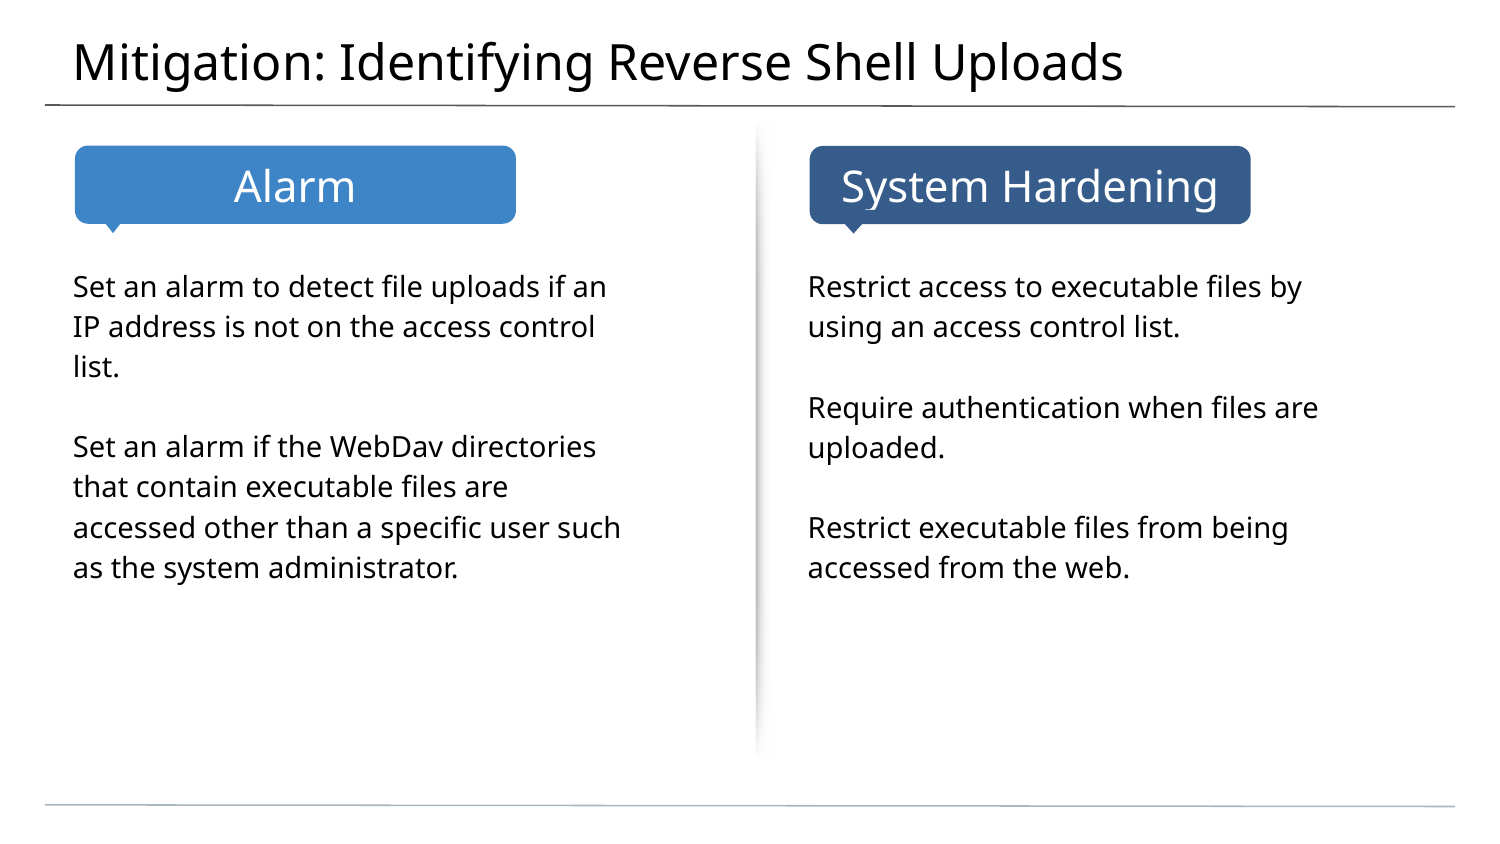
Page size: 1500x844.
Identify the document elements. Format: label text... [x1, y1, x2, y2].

subtitle Restrict access to executable files by using an access control list. Require authentication when files are uploaded. Restrict executable files from being accessed from the web. [732, 263, 1438, 805]
title Mitigation: Identifying Reverse Shell Uploads [0, 0, 1500, 88]
picture [703, 107, 839, 782]
subtitle Set an alarm to detect file uploads if an IP address is not on the access control list. Set an alarm if the WebDav directories that contain executable files are accessed other than a specific user such as the system administrator. [0, 262, 704, 805]
